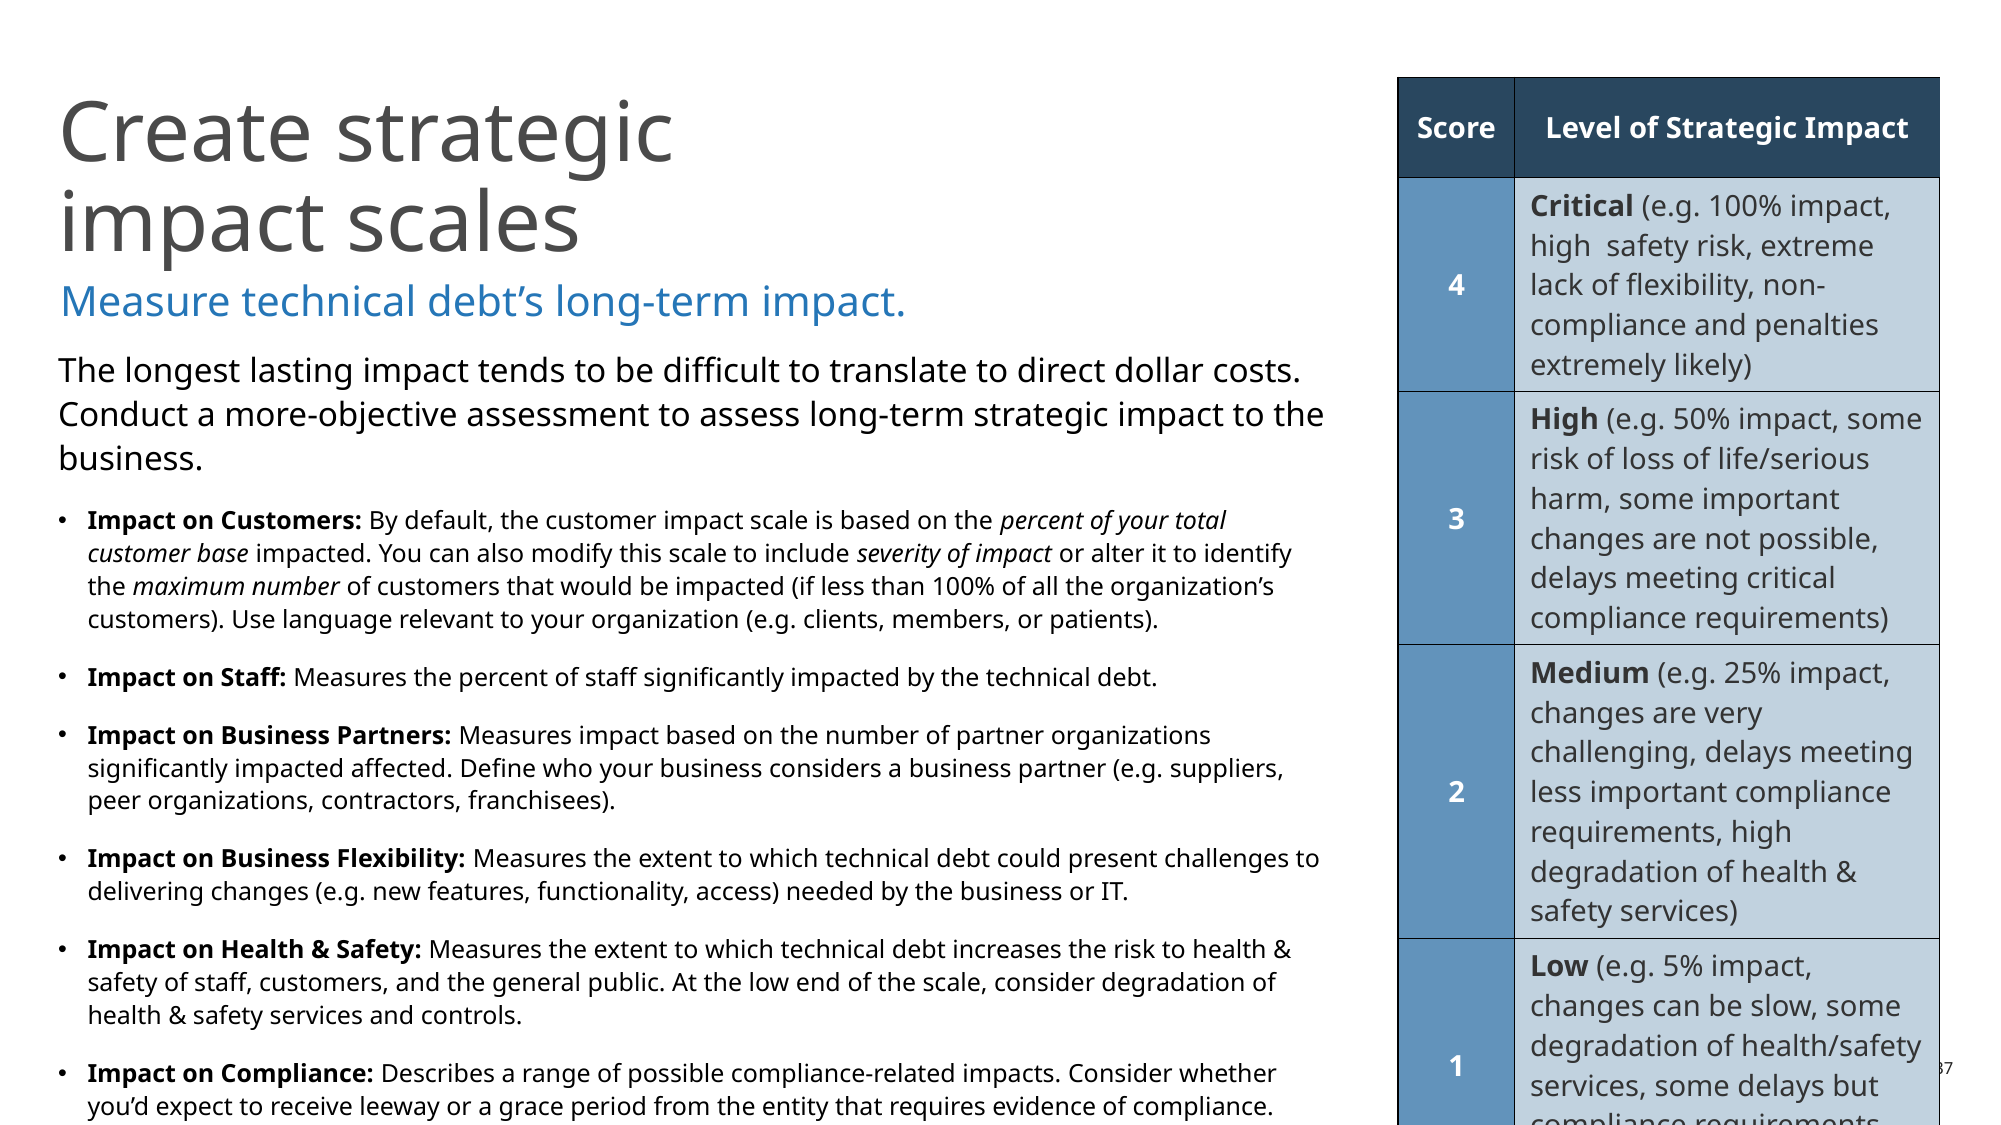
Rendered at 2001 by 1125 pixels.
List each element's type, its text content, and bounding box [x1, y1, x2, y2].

table_cell Medium (e.g. 25% impact, changes are very challenging, delays meeting less important compliance requirements, high degradation of health & safety services) [1515, 645, 1939, 938]
table_cell 4 [1399, 178, 1514, 391]
table_cell Low (e.g. 5% impact, changes can be slow, some degradation of health/safety services, some delays but compliance requirements are met) [1515, 939, 1939, 1125]
table_header Score [1399, 78, 1514, 177]
table_cell Critical (e.g. 100% impact, high safety risk, extreme lack of flexibility, non-compliance and penalties extremely likely) [1515, 178, 1939, 391]
table_cell High (e.g. 50% impact, some risk of loss of life/serious harm, some important changes are not possible, delays meeting critical compliance requirements) [1515, 392, 1939, 644]
table_cell 2 [1399, 645, 1514, 938]
title Create strategic impact scales [58, 89, 873, 275]
table_cell 3 [1399, 392, 1514, 644]
text_box The longest lasting impact tends to be difficult to translate to direct dollar costs. Conduct a more-objective assessment to assess long-term strategic impact to the business. Impact on Customers: By default, the customer impact scale is based on the percent of your total customer base impacted. You can also modify this scale to include severity of impact or alter it to identify the maximum number of customers that would be impacted (if less than 100% of all the organization’s customers). Use language relevant to your organization (e.g. clients, members, or patients). Impact on Staff: Measures the percent of staff significantly impacted by the technical debt. Impact on Business Partners: Measures impact based on the number of partner organizations significantly impacted affected. Define who your business considers a business partner (e.g. suppliers, peer organizations, contractors, franchisees). Impact on Business Flexibility: Measures the extent to which technical debt could present challenges to delivering changes (e.g. new features, functionality, access) needed by the business or IT. Impact on Health & Safety: Measures the extent to which technical debt increases the risk to health & safety of staff, customers, and the general public. At the low end of the scale, consider degradation of health & safety services and controls. Impact on Compliance: Describes a range of possible compliance-related impacts. Consider whether you’d expect to receive leeway or a grace period from the entity that requires evidence of compliance. [58, 344, 1332, 1068]
list Measure technical debt’s long-term impact. [60, 269, 1309, 344]
table_header Level of Strategic Impact [1515, 78, 1940, 177]
table_cell 1 [1399, 939, 1514, 1125]
